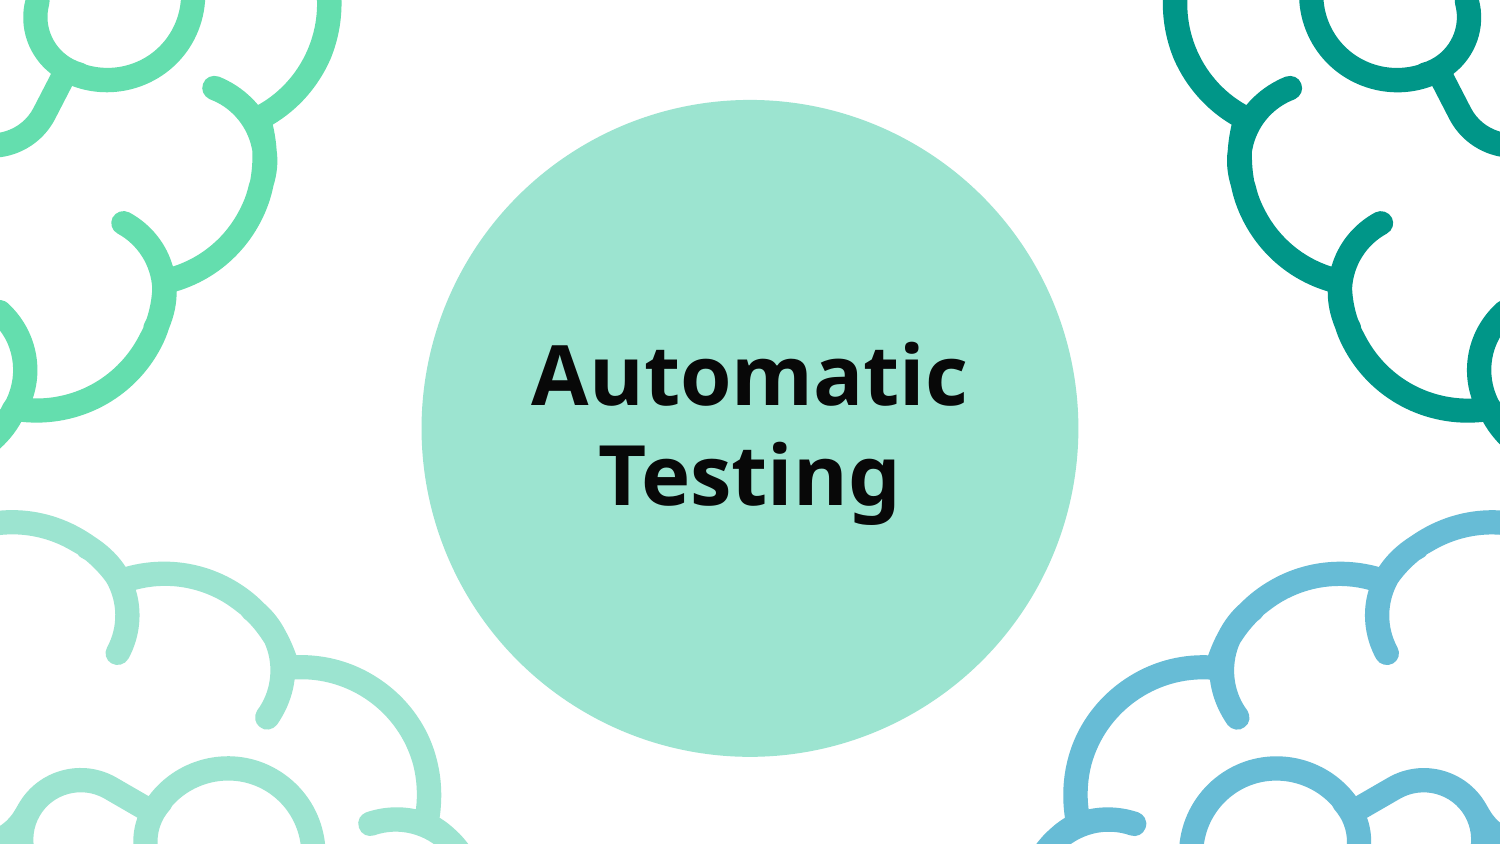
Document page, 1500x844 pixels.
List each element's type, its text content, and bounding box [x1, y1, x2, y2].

text_box [1162, 0, 1500, 445]
title Automatic Testing [411, 253, 1089, 591]
text_box [0, 0, 342, 449]
text_box [1036, 510, 1500, 844]
text_box [472, 99, 1028, 253]
text_box [464, 591, 1036, 757]
text_box [0, 510, 469, 844]
